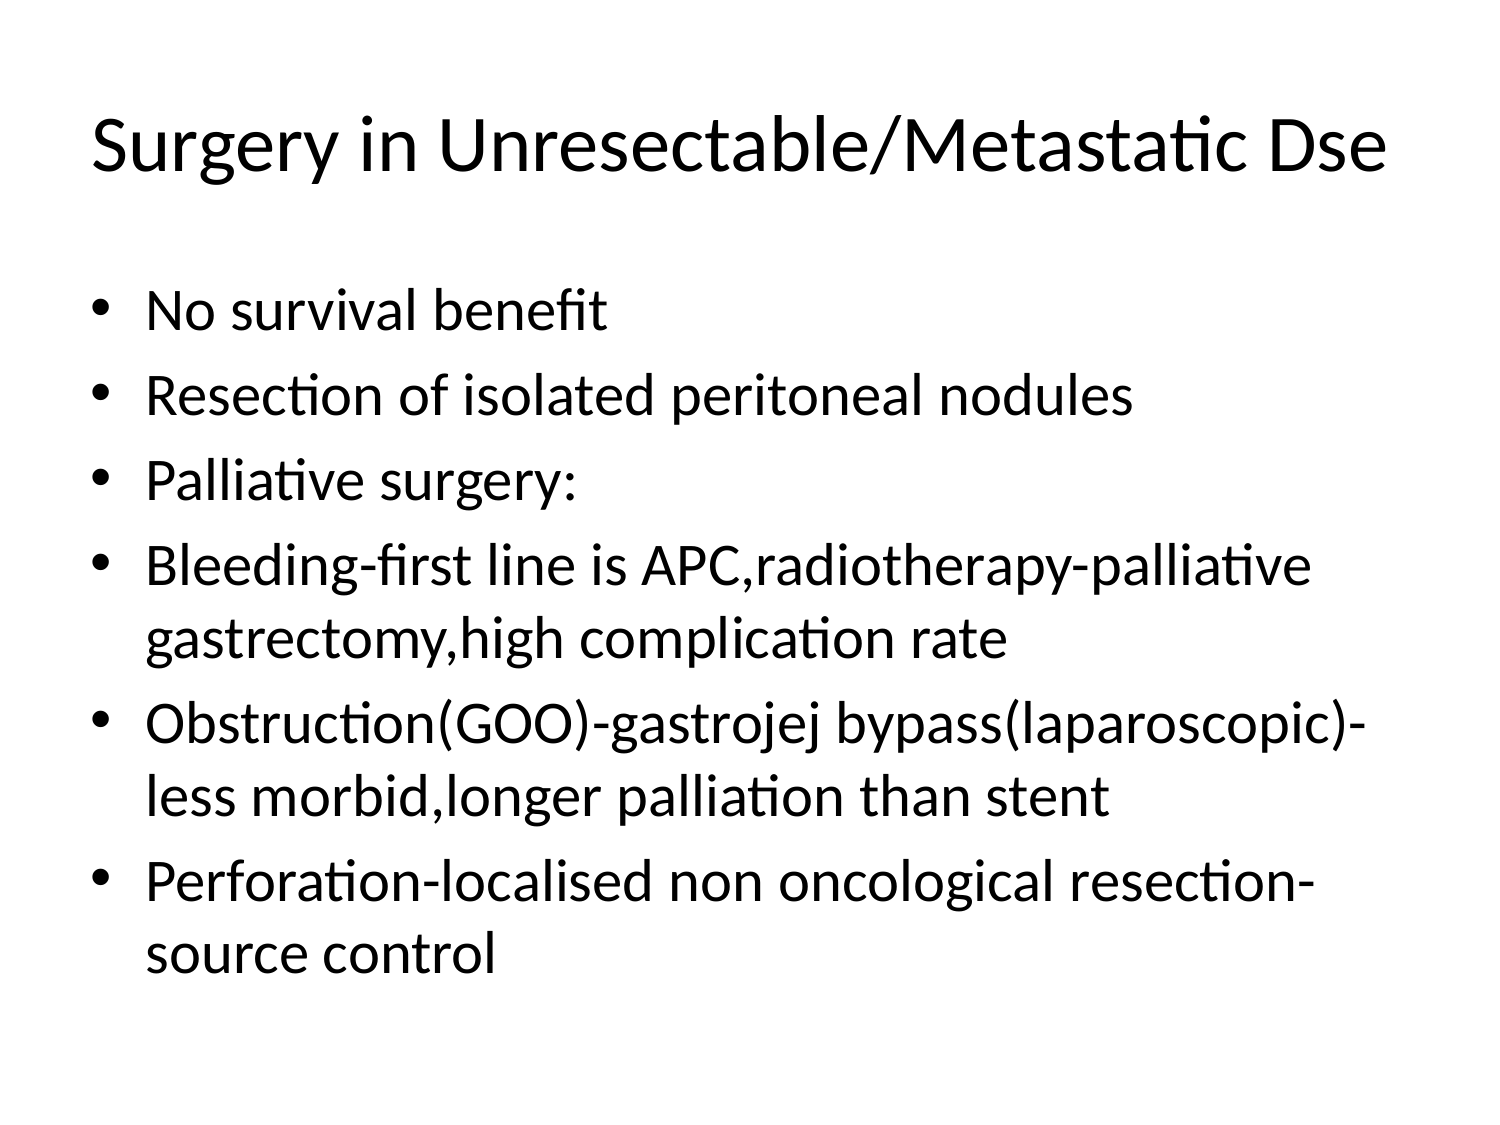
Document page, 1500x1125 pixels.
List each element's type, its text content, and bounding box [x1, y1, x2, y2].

list No survival benefit Resection of isolated peritoneal nodules Palliative surgery: Bleeding-first line is APC,radiotherapy-palliative gastrectomy,high complication rate Obstruction(GOO)-gastrojej bypass(laparoscopic)-less morbid,longer palliation than stent Perforation-localised non oncological resection-source control [75, 262, 1425, 1005]
title Surgery in Unresectable/Metastatic Dse [75, 45, 1425, 233]
